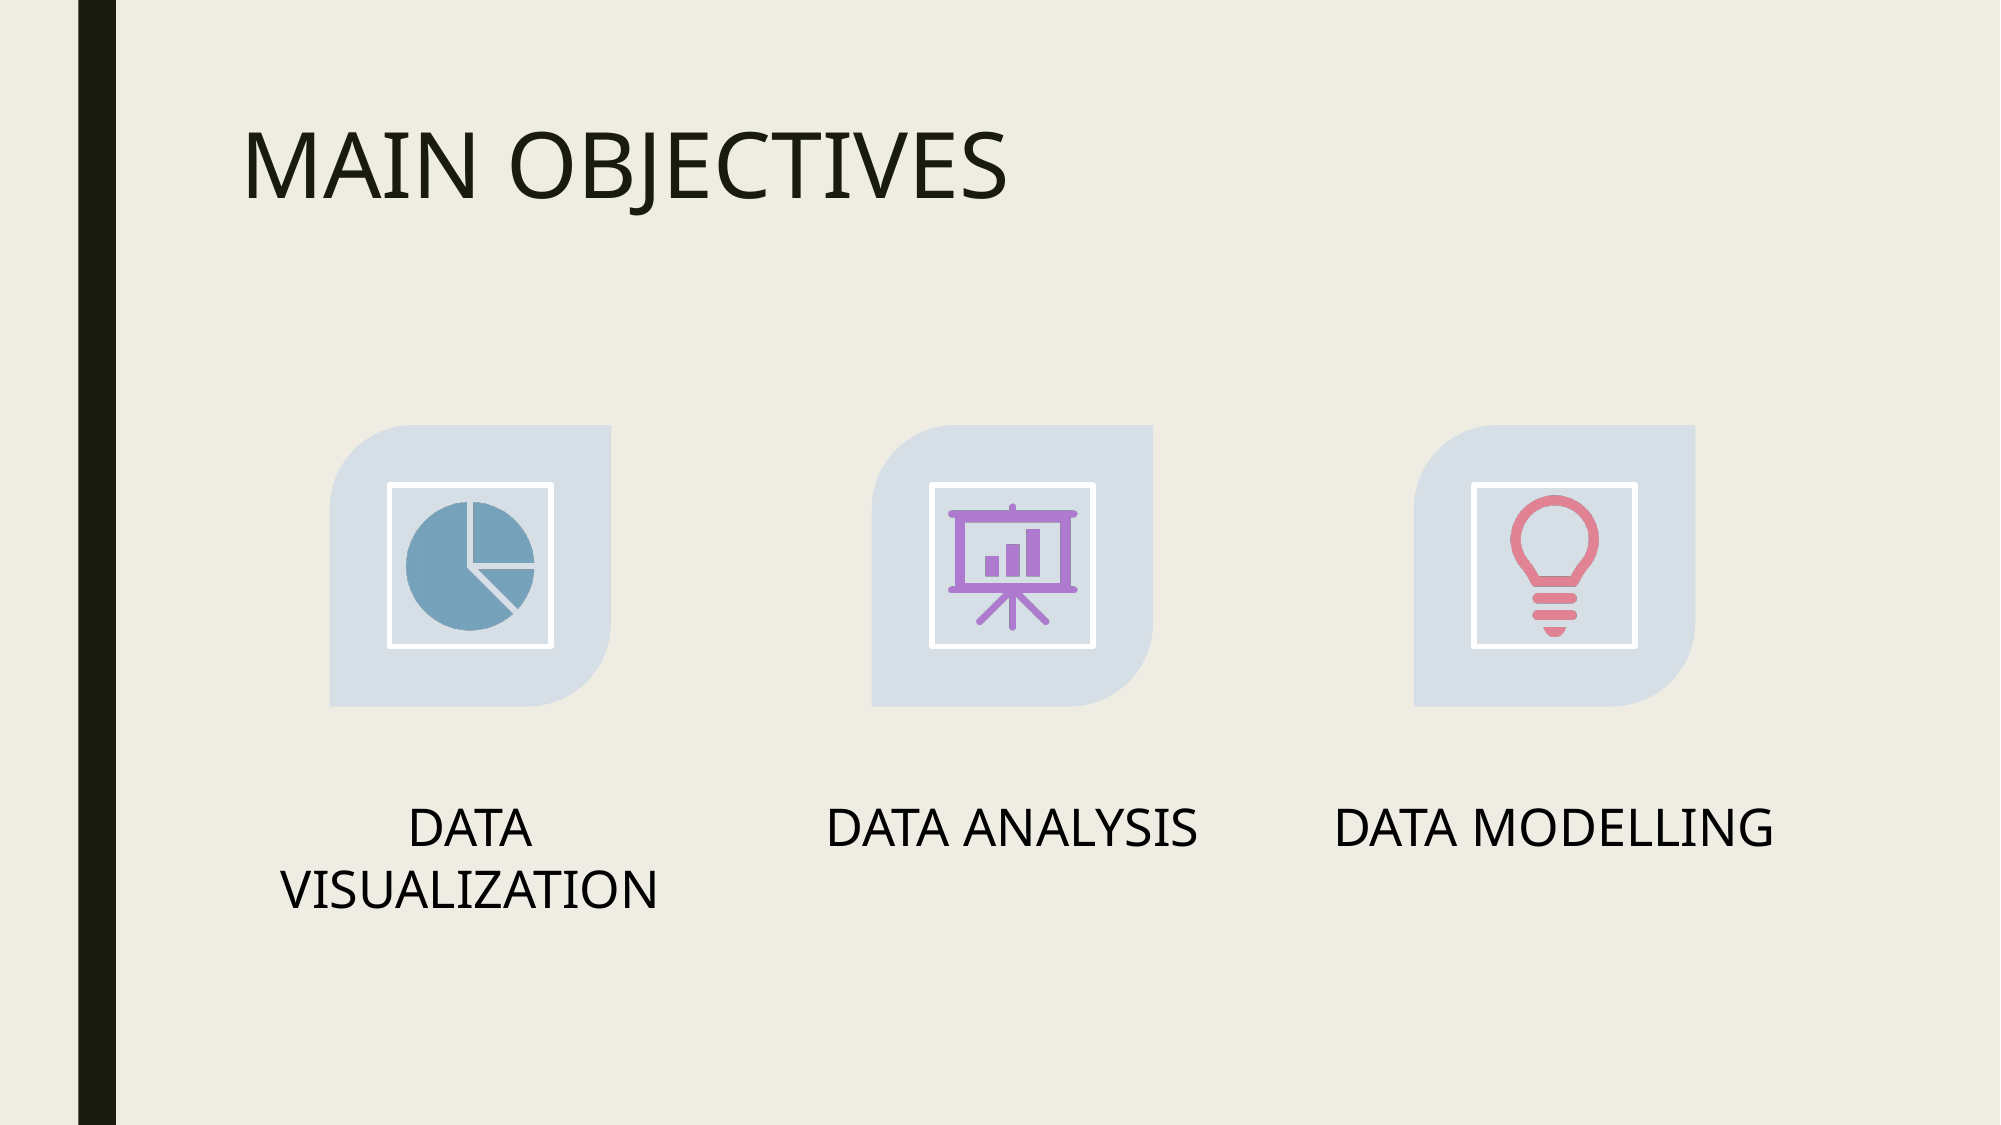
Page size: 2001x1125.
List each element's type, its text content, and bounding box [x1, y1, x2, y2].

title MAIN OBJECTIVES [225, 112, 1800, 357]
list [224, 374, 1800, 963]
